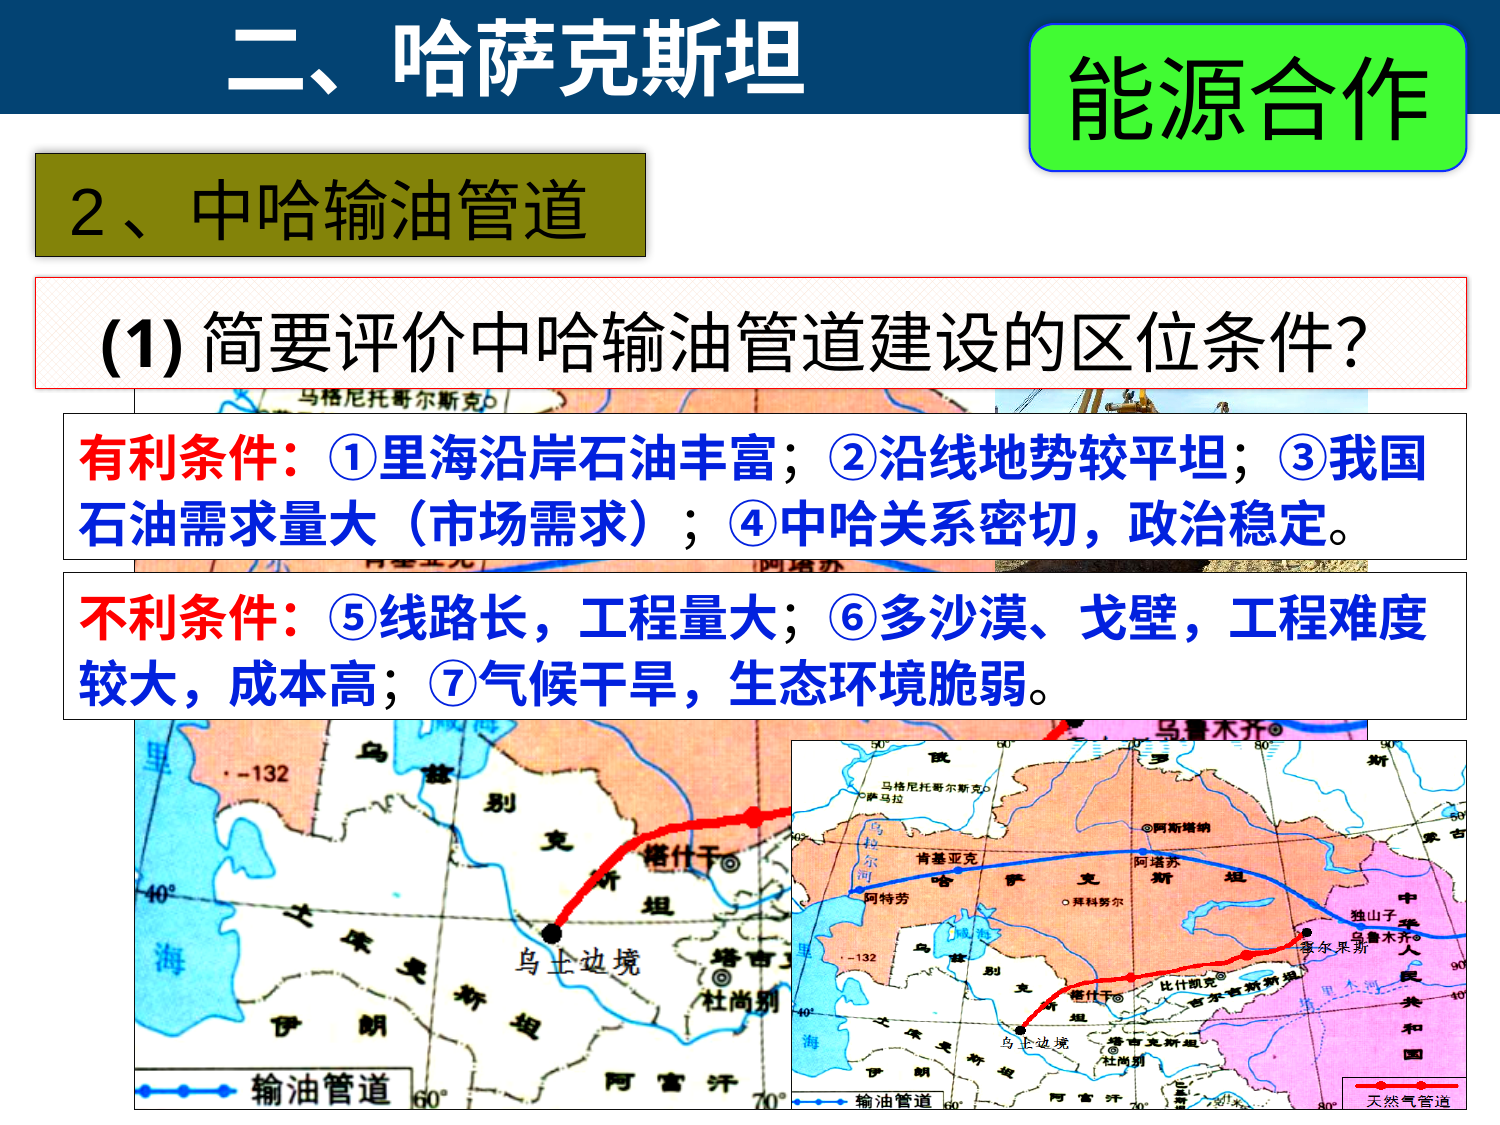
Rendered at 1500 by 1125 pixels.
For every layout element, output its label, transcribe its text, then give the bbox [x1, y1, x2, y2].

text_box 不利条件：⑤线路长，工程量大；⑥多沙漠、戈壁，工程难度较大，成本高；⑦气候干旱，生态环境脆弱。 [63, 572, 134, 720]
text_box 2、中哈输油管道 [35, 153, 646, 257]
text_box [674, 544, 825, 581]
text_box 二、哈萨克斯坦 [0, 0, 1500, 114]
text_box (1)简要评价中哈输油管道建设的区位条件？ [35, 277, 1467, 389]
text_box 能源合作 [1049, 34, 1447, 160]
picture [134, 295, 1467, 1110]
text_box 有利条件：①里海沿岸石油丰富；②沿线地势较平坦；③我国石油需求量大（市场需求）；④中哈关系密切，政治稳定。 [1368, 413, 1467, 560]
text_box 不利条件：⑤线路长，工程量大；⑥多沙漠、戈壁，工程难度较大，成本高；⑦气候干旱，生态环境脆弱。 [1368, 572, 1467, 720]
text_box 有利条件：①里海沿岸石油丰富；②沿线地势较平坦；③我国石油需求量大（市场需求）；④中哈关系密切，政治稳定。 [63, 413, 134, 560]
text_box [1028, 23, 1468, 173]
